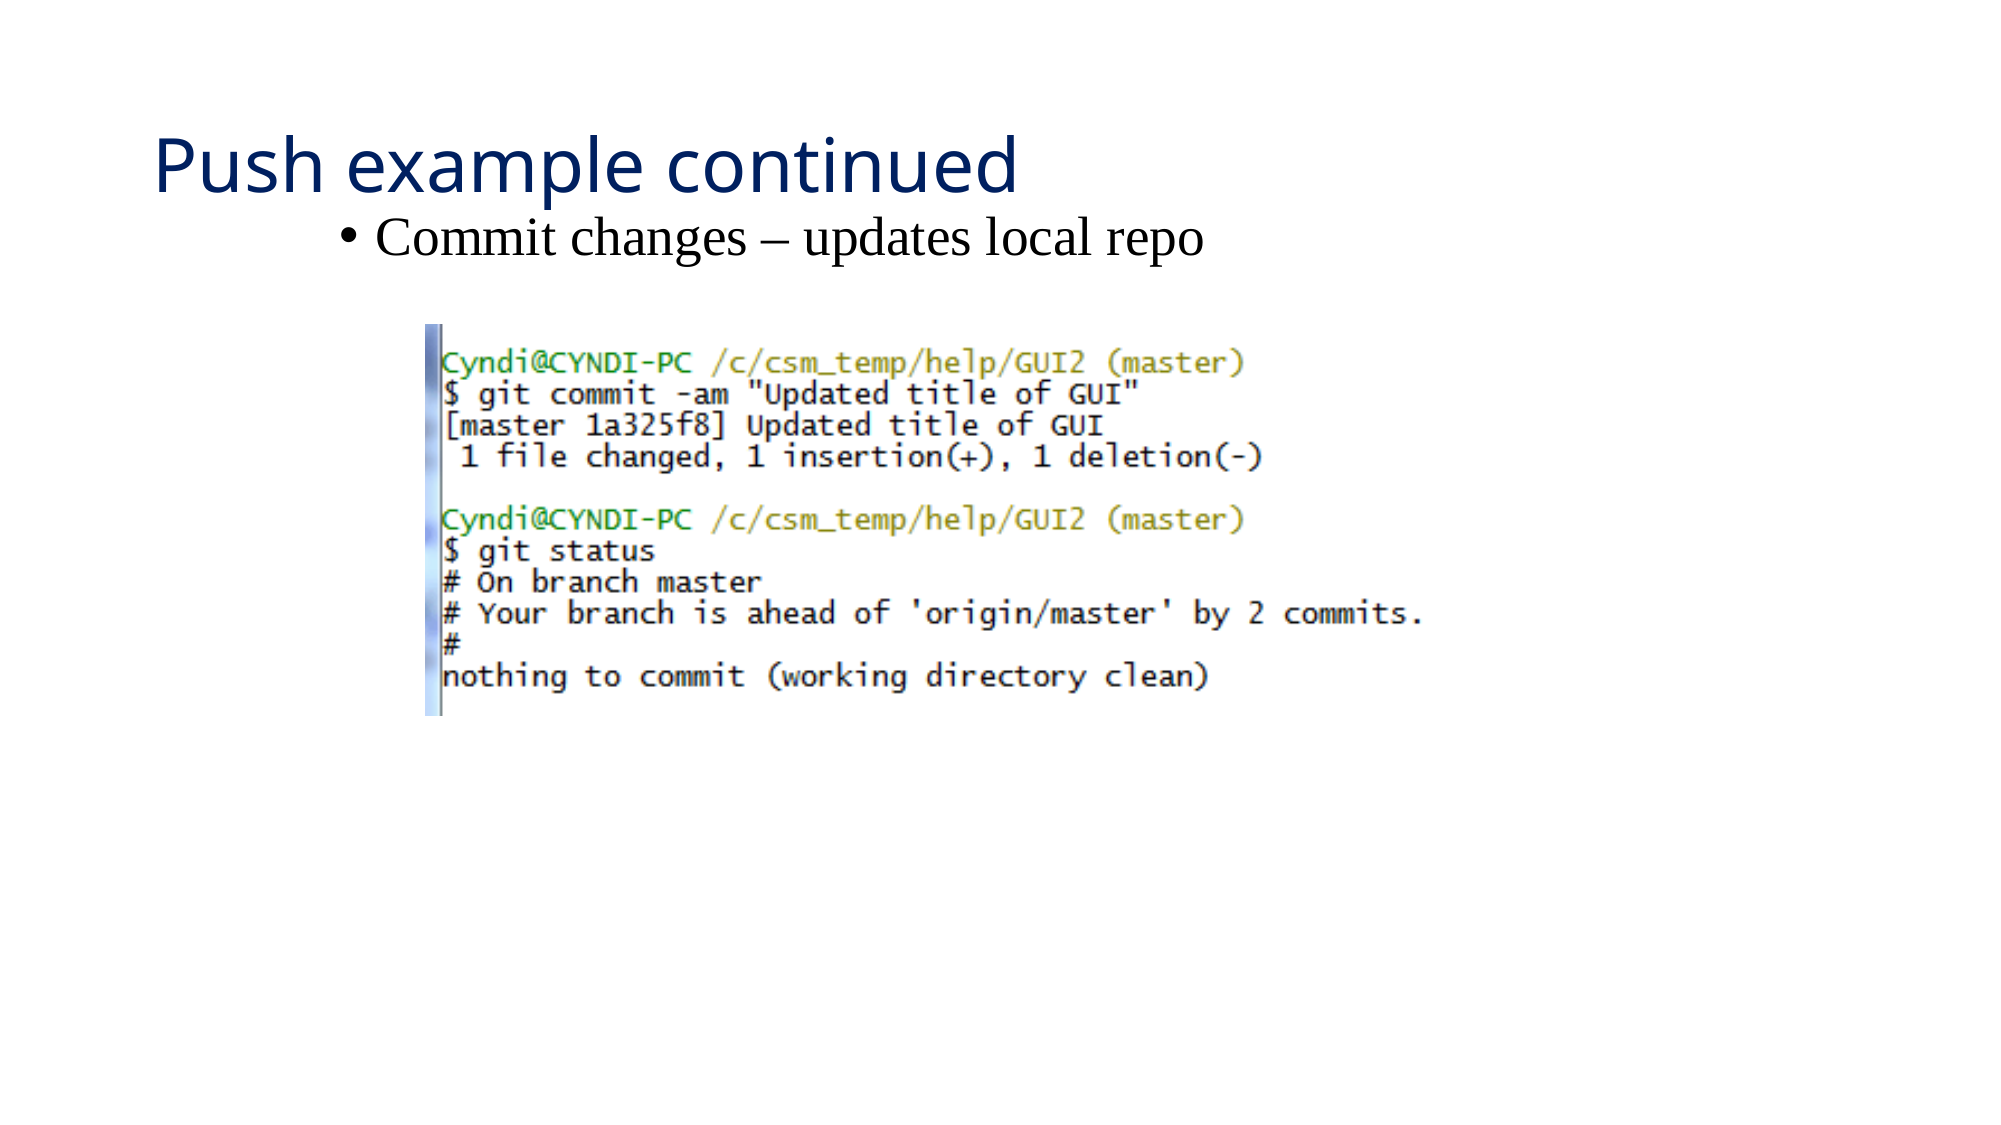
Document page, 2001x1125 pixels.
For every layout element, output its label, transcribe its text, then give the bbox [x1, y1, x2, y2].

picture [424, 324, 1579, 717]
list Commit changes – updates local repo [324, 200, 1675, 275]
title Push example continued [137, 59, 1863, 278]
